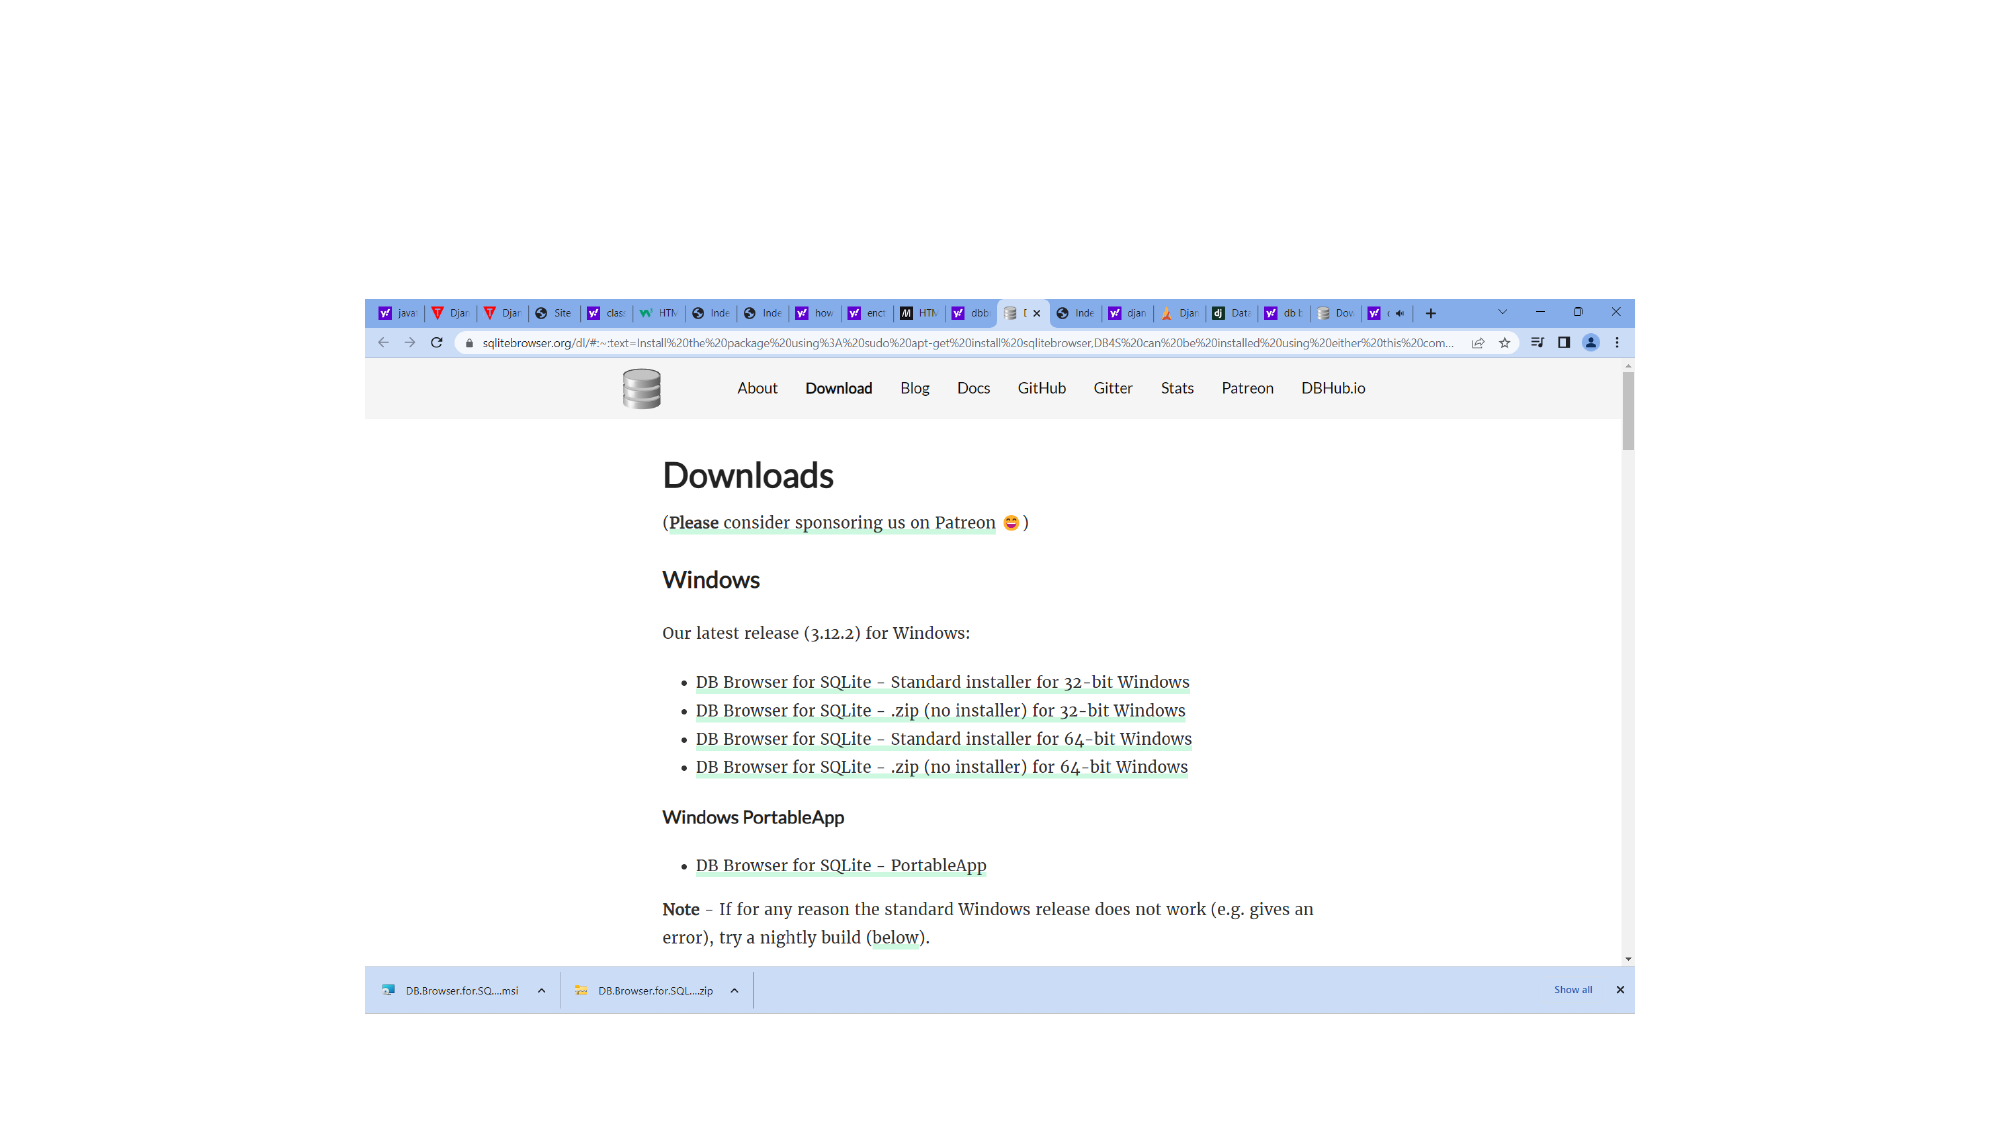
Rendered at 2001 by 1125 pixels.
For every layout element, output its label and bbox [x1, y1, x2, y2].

list [365, 299, 1635, 1014]
